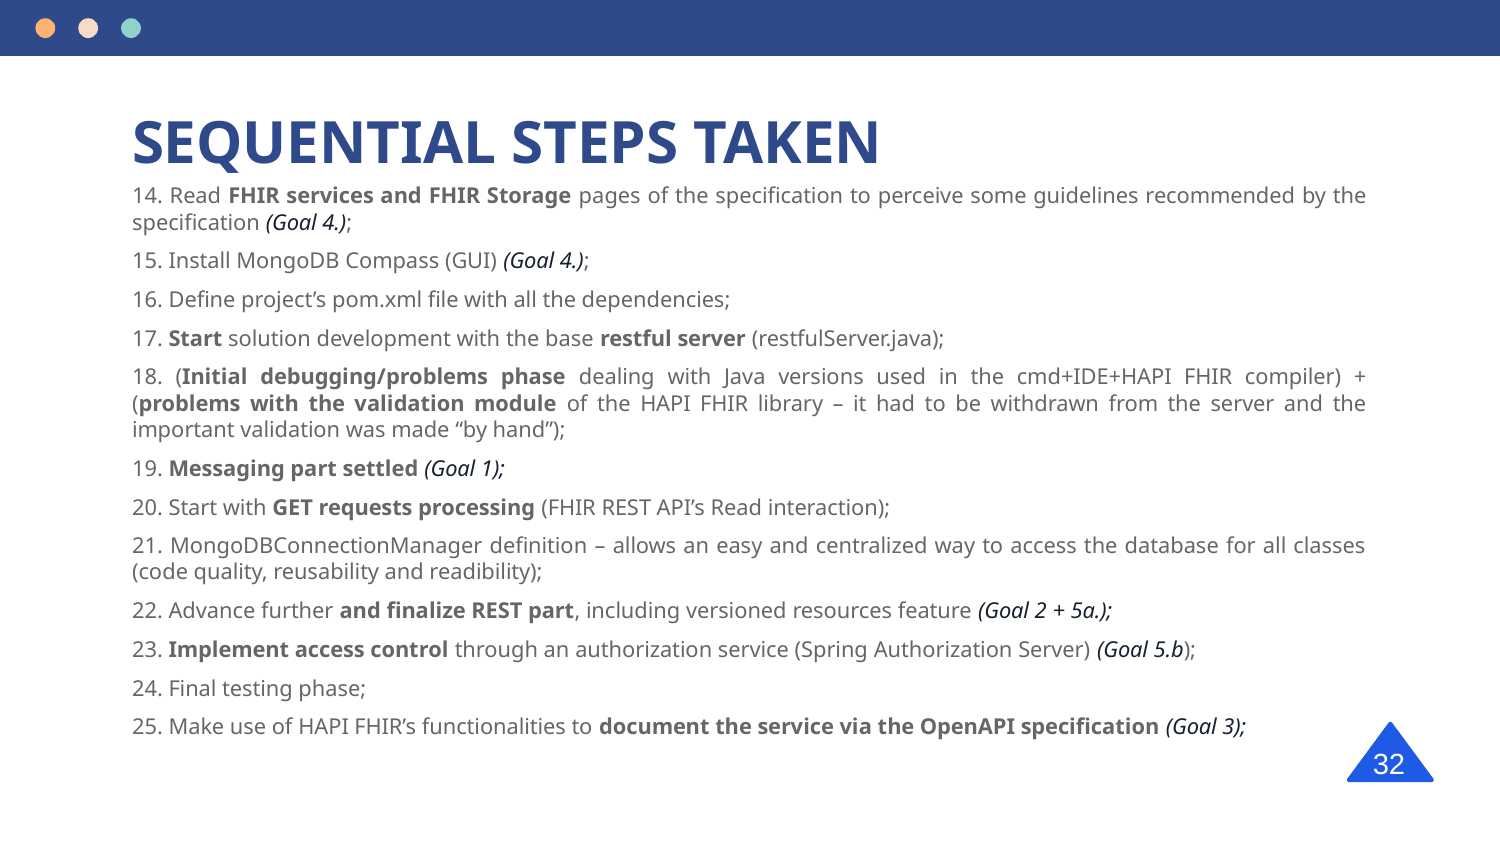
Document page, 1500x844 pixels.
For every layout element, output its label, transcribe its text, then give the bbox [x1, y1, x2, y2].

title SEQUENTIAL STEPS TAKEN [117, 90, 1383, 166]
text_box [1377, 721, 1404, 738]
text_box 32 [1326, 738, 1452, 789]
text_box 14. Read FHIR services and FHIR Storage pages of the specification to perceive some guidelines recommended by the specification (Goal 4.); 15. Install MongoDB Compass (GUI) (Goal 4.); 16. Define project’s pom.xml file with all the dependencies; 17. Start solution development with the base restful server (restfulServer.java); 18. (Initial debugging/problems phase dealing with Java versions used in the cmd+IDE+HAPI FHIR compiler) + (problems with the validation module of the HAPI FHIR library – it had to be withdrawn from the server and the important validation was made “by hand”); 19. Messaging part settled (Goal 1); 20. Start with GET requests processing (FHIR REST API’s Read interaction); 21. MongoDBConnectionManager definition – allows an easy and centralized way to access the database for all classes (code quality, reusability and readibility); 22. Advance further and finalize REST part, including versioned resources feature (Goal 2 + 5a.); 23. Implement access control through an authorization service (Spring Authorization Server) (Goal 5.b); 24. Final testing phase; 25. Make use of HAPI FHIR’s functionalities to document the service via the OpenAPI specification (Goal 3); [117, 166, 1383, 227]
